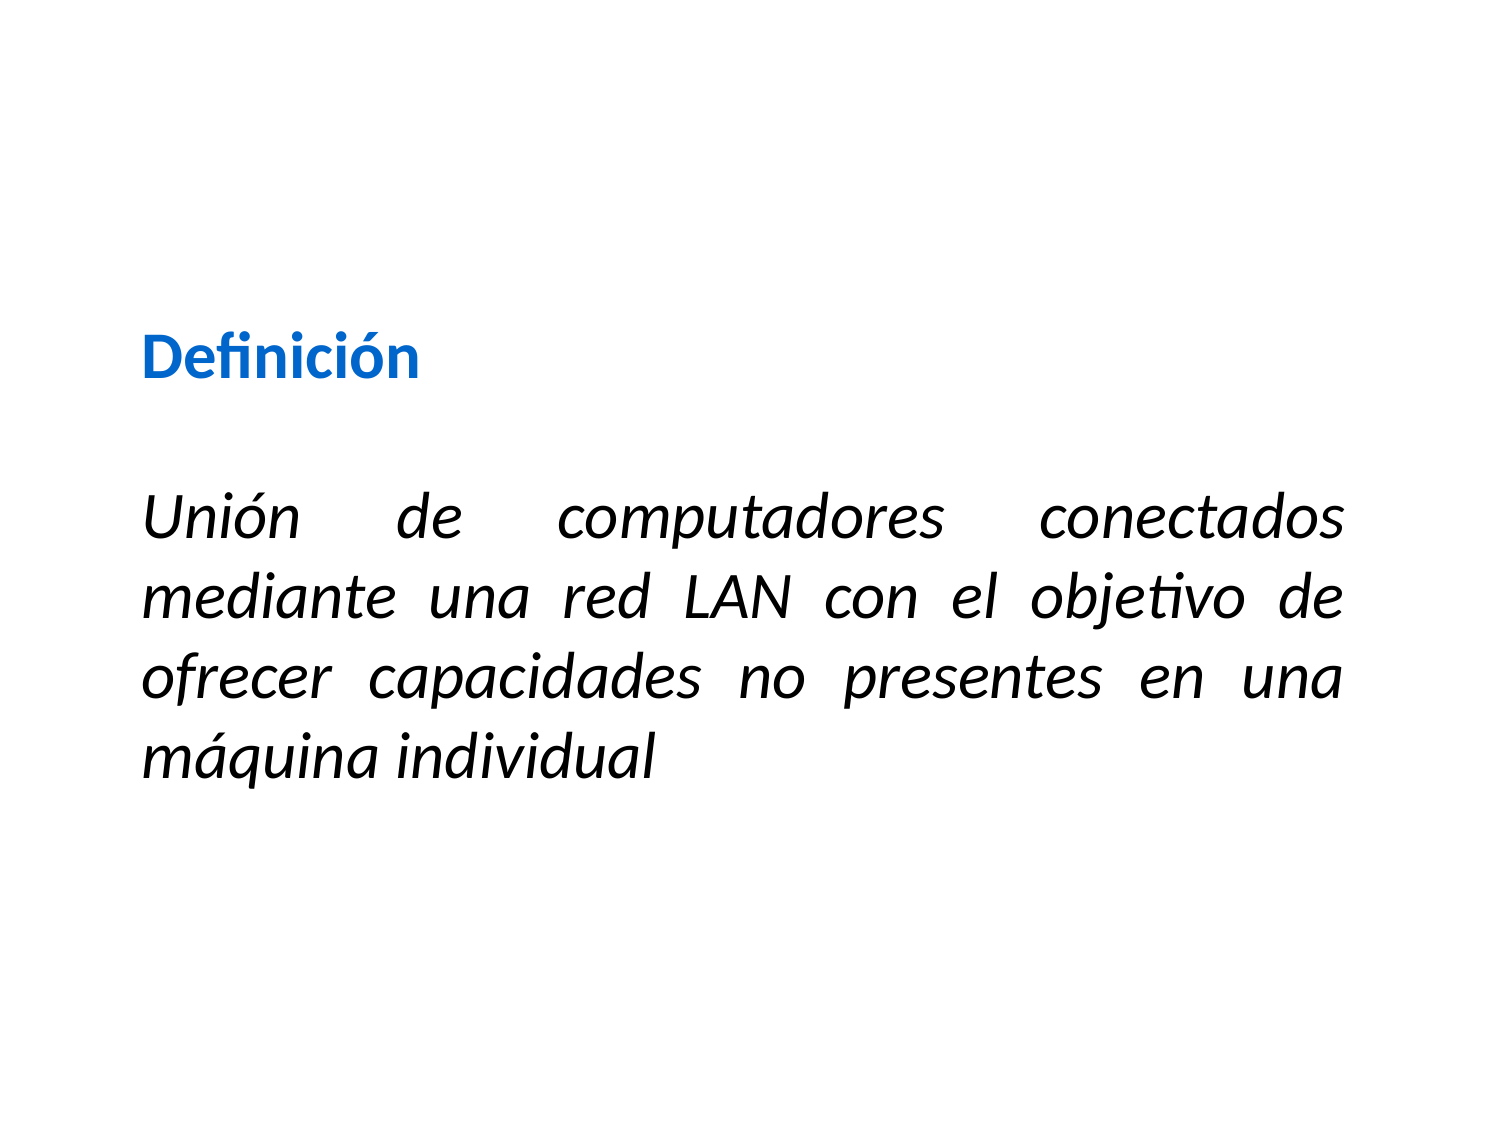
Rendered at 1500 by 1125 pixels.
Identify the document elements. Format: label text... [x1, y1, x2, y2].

text_box Definición Unión de computadores conectados mediante una red LAN con el objetivo de ofrecer capacidades no presentes en una máquina individual [126, 304, 1361, 799]
